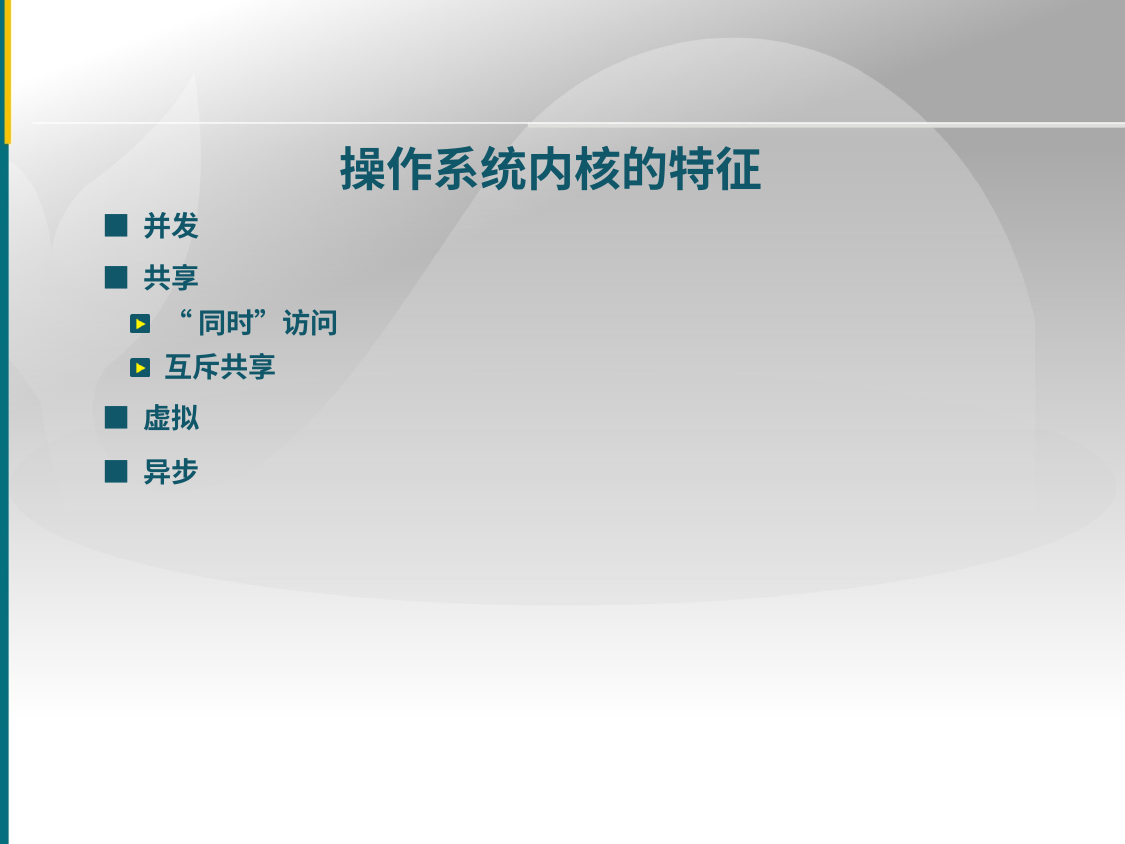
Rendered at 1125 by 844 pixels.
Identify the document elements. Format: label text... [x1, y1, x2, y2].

text_box ■ 共享 [87, 253, 1038, 302]
text_box ■ 异步 [87, 447, 1038, 496]
text_box ■ 并发 [87, 200, 1038, 250]
text_box ■ 虚拟 [87, 393, 1038, 442]
text_box 操作系统内核的特征 [325, 131, 827, 200]
picture [0, 0, 1125, 844]
text_box 互斥共享 [149, 341, 1099, 391]
text_box “同时”访问 [149, 297, 1099, 341]
